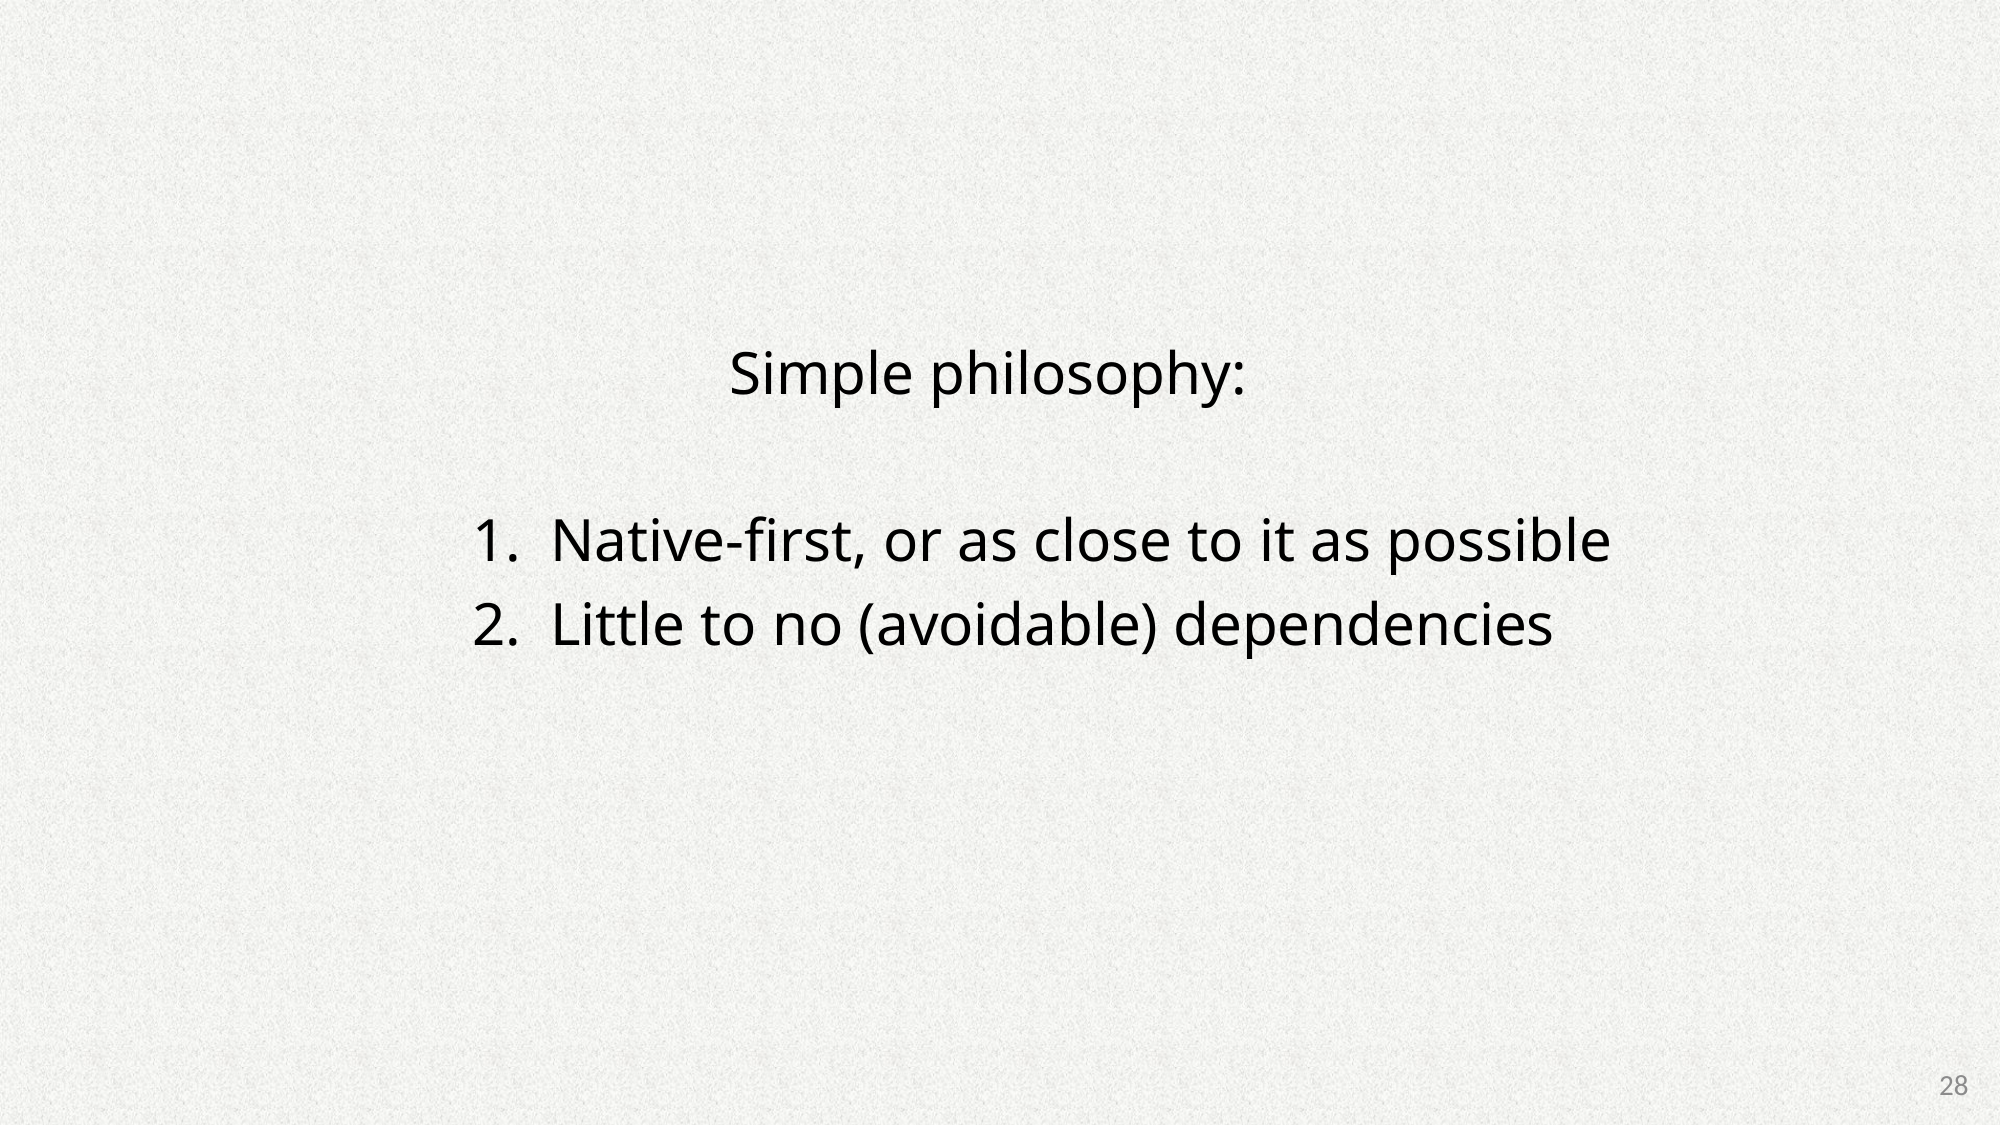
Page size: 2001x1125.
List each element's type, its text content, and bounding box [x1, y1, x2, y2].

list Simple philosophy: Native-first, or as close to it as possible Little to no (avoidable) dependencies [84, 336, 1892, 959]
slide_number 28 [1533, 1053, 1984, 1114]
text_box [0, 0, 2000, 1125]
